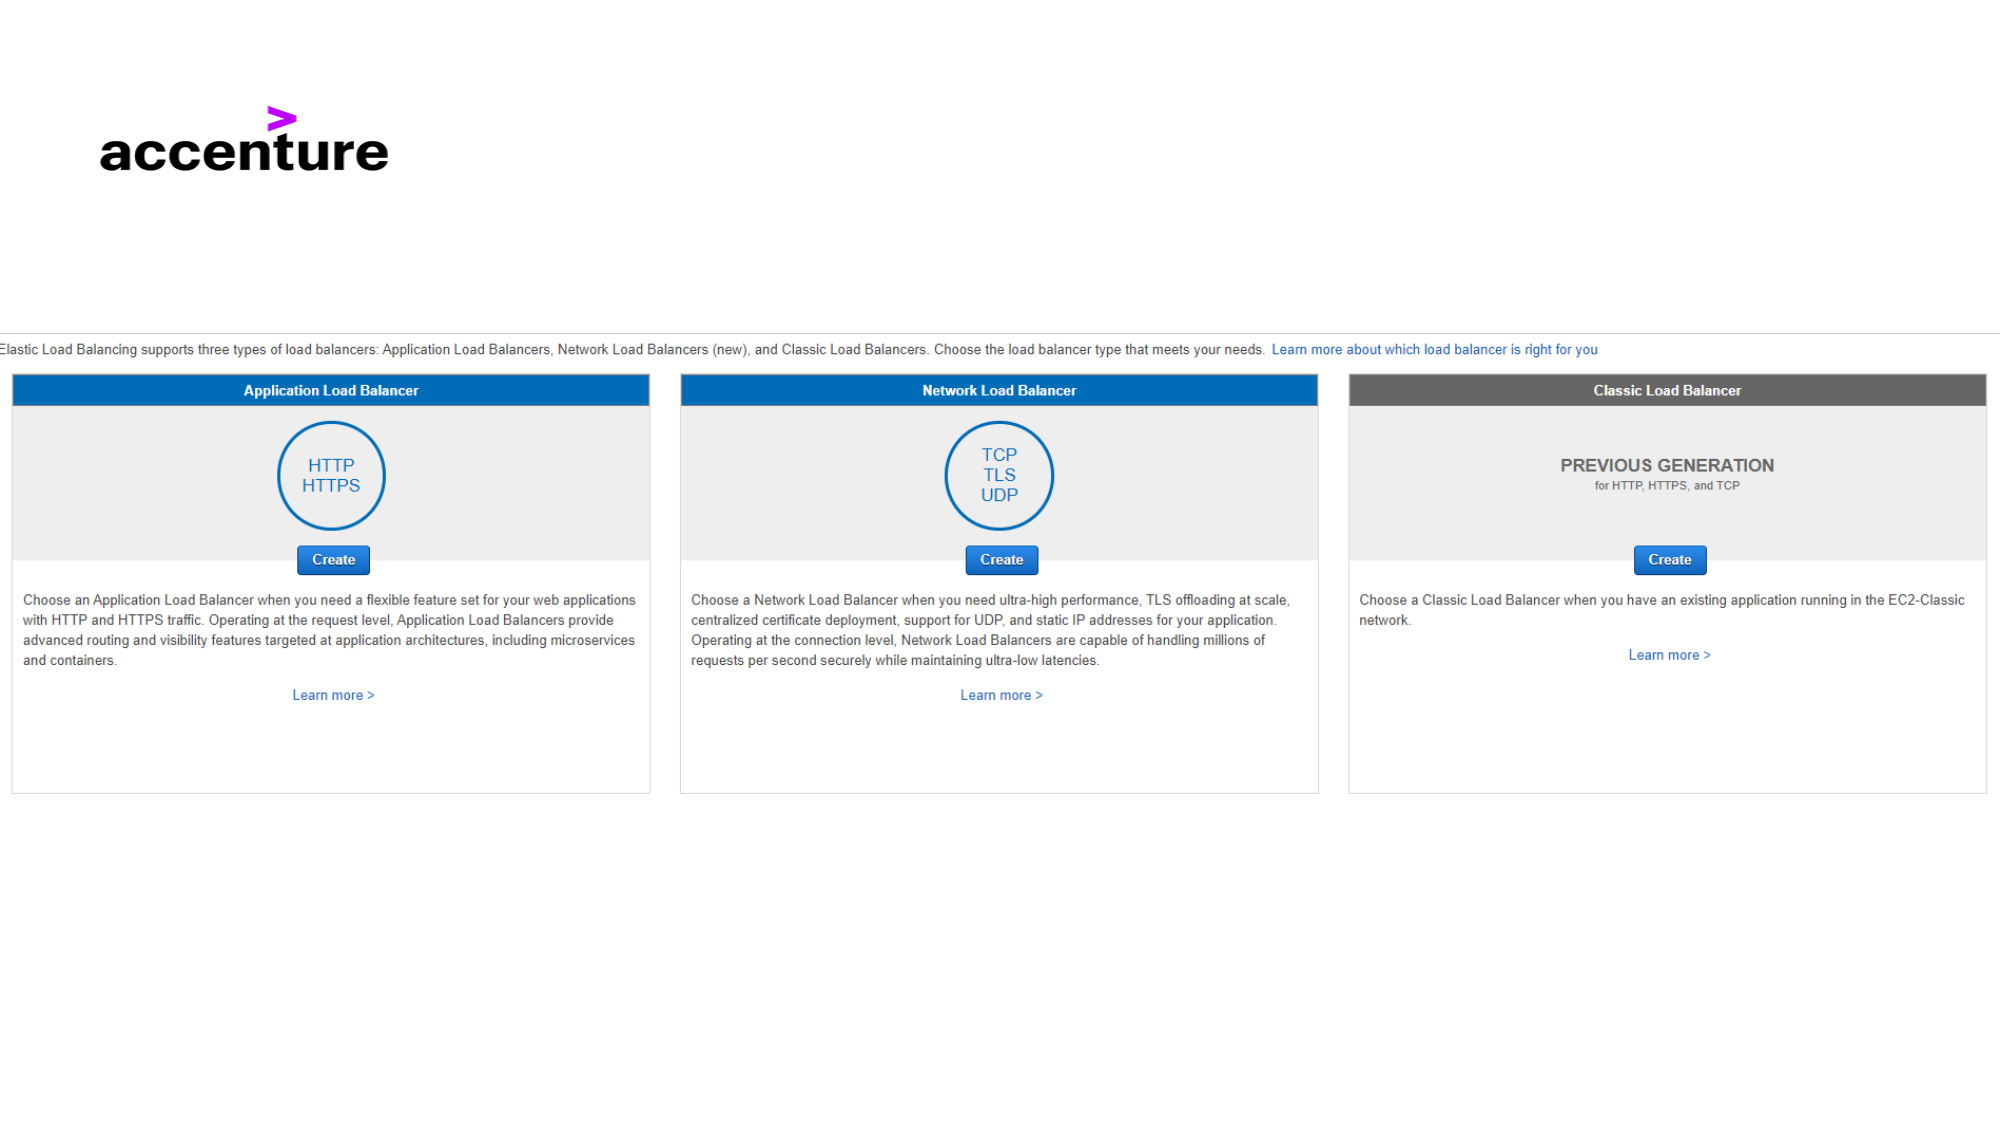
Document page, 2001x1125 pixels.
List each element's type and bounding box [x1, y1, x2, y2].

picture [0, 331, 2000, 794]
picture [100, 105, 388, 171]
